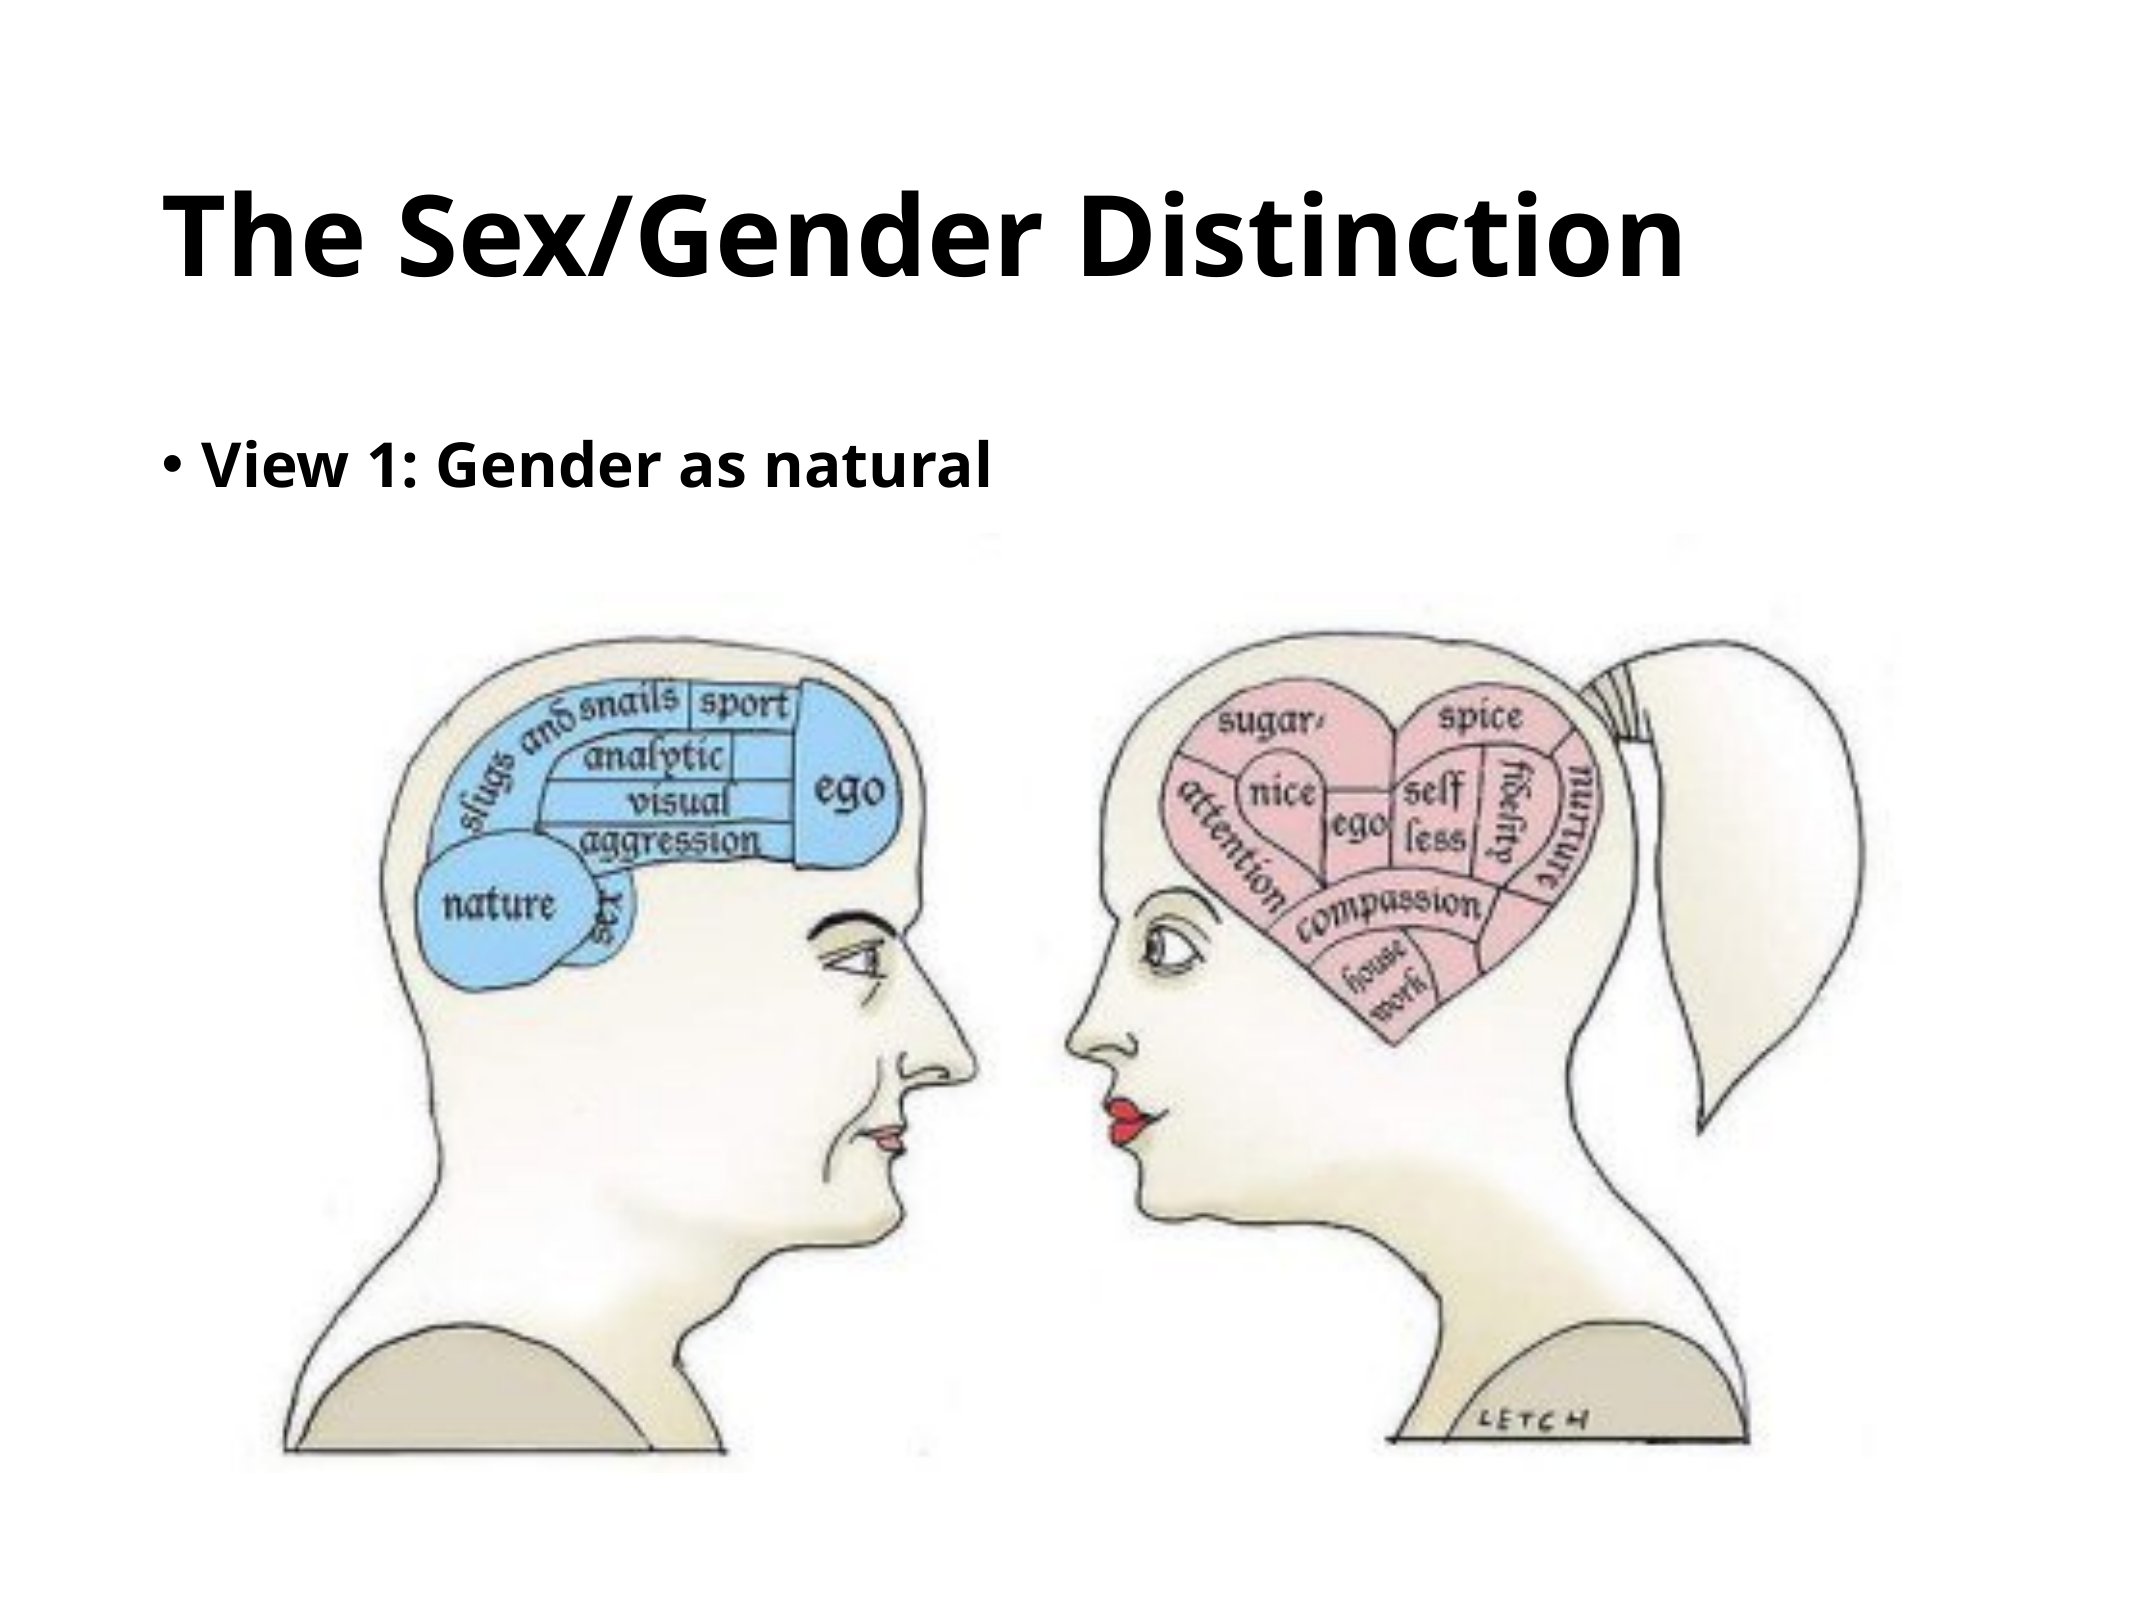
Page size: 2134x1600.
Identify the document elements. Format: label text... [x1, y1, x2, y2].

title The Sex/Gender Distinction [146, 85, 1987, 395]
picture [231, 533, 1902, 1473]
list View 1: Gender as natural [146, 425, 1987, 1442]
